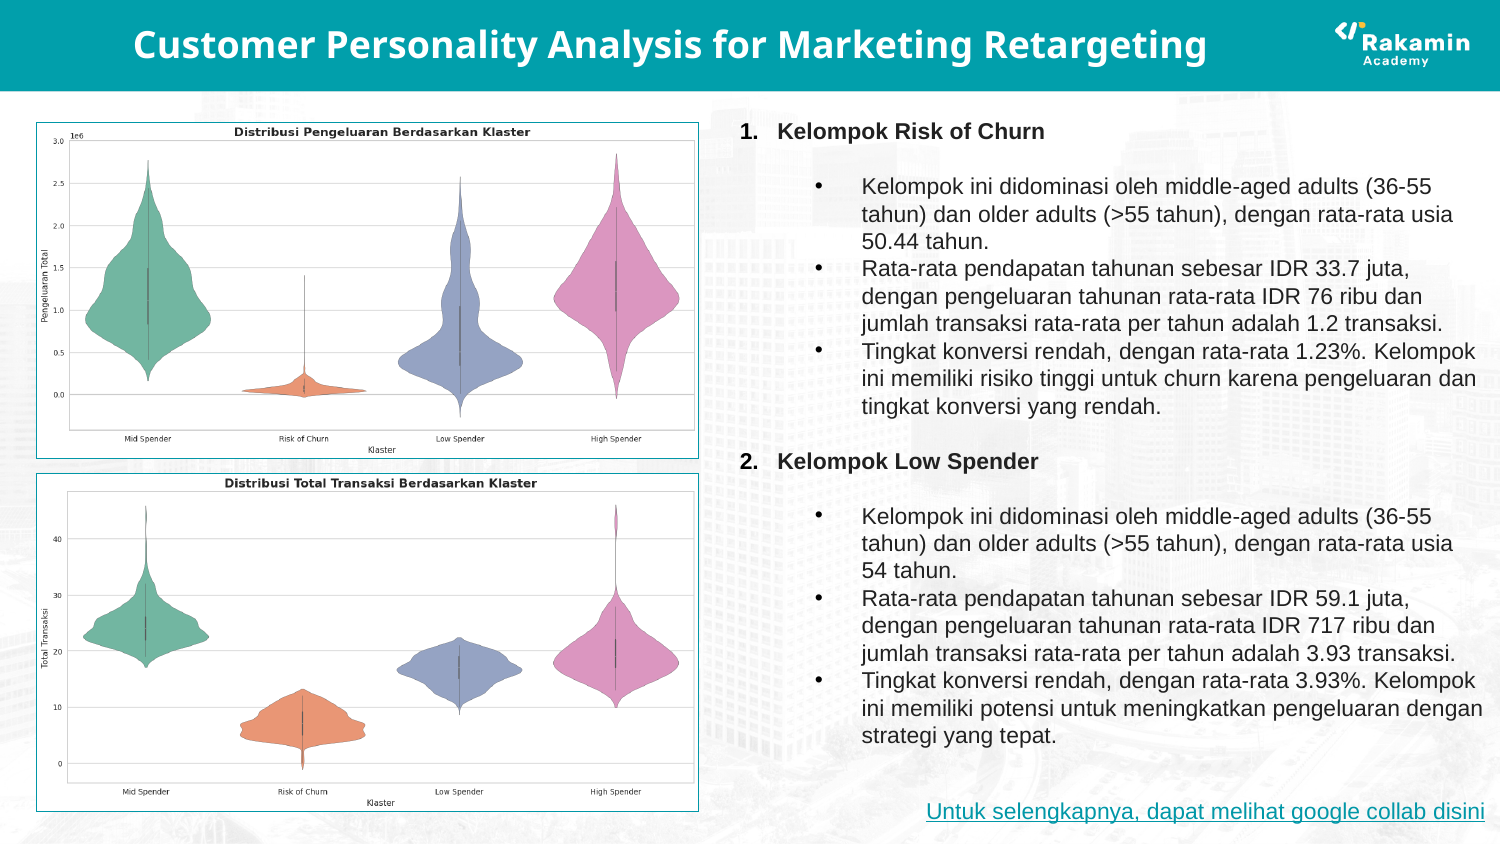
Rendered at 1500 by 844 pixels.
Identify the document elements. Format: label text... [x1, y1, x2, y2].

text_box Kelompok Risk of Churn Kelompok ini didominasi oleh middle-aged adults (36-55 tahun) dan older adults (>55 tahun), dengan rata-rata usia 50.44 tahun. Rata-rata pendapatan tahunan sebesar IDR 33.7 juta, dengan pengeluaran tahunan rata-rata IDR 76 ribu dan jumlah transaksi rata-rata per tahun adalah 1.2 transaksi. Tingkat konversi rendah, dengan rata-rata 1.23%. Kelompok ini memiliki risiko tinggi untuk churn karena pengeluaran dan tingkat konversi yang rendah. Kelompok Low Spender Kelompok ini didominasi oleh middle-aged adults (36-55 tahun) dan older adults (>55 tahun), dengan rata-rata usia 54 tahun. Rata-rata pendapatan tahunan sebesar IDR 59.1 juta, dengan pengeluaran tahunan rata-rata IDR 717 ribu dan jumlah transaksi rata-rata per tahun adalah 3.93 transaksi. Tingkat konversi rendah, dengan rata-rata 3.93%. Kelompok ini memiliki potensi untuk meningkatkan pengeluaran dengan strategi yang tepat. [725, 109, 1500, 756]
picture [0, 0, 1500, 844]
title Customer Personality Analysis for Marketing Retargeting [0, 6, 1342, 92]
text_box Untuk selengkapnya, dapat melihat google collab disini [763, 782, 1500, 838]
